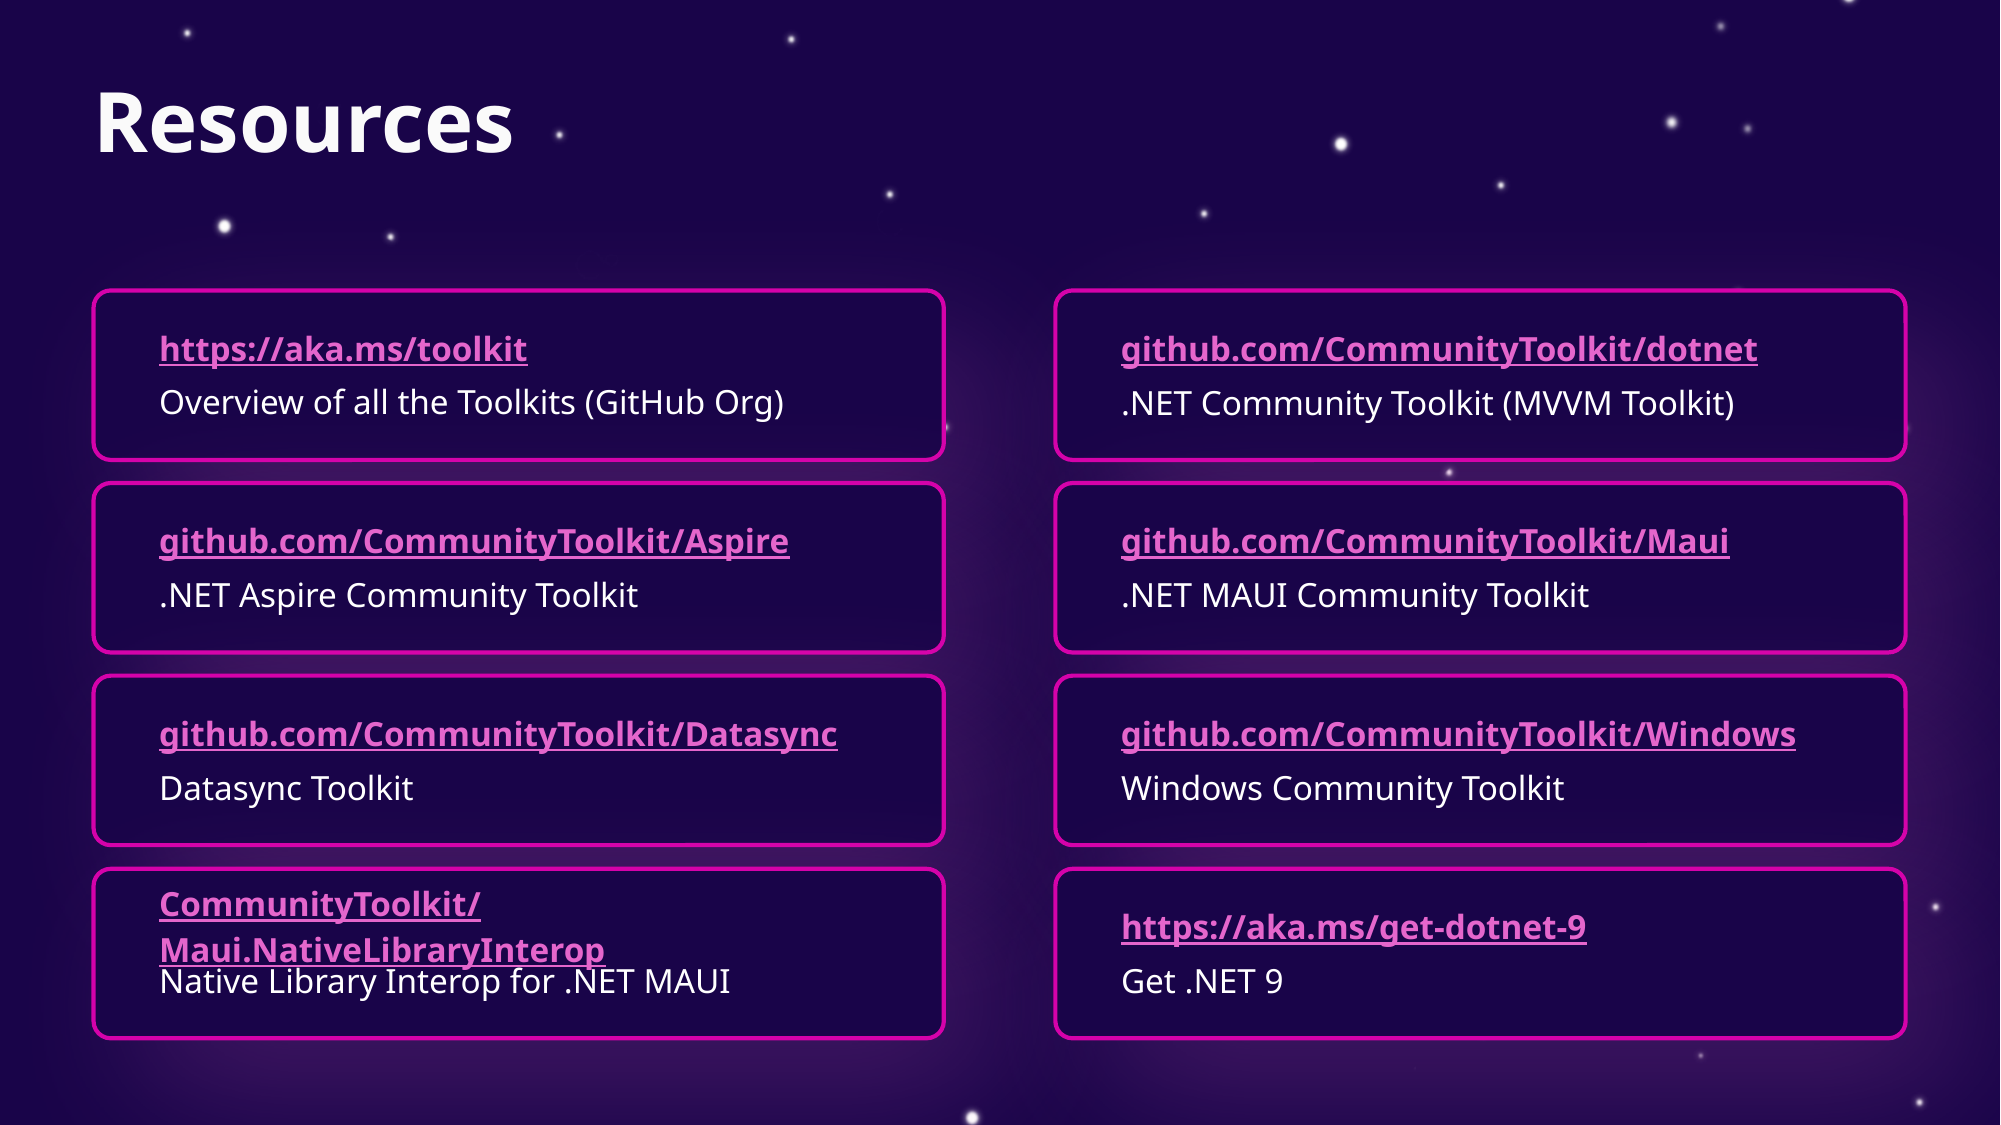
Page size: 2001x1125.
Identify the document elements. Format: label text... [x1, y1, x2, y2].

list .NET Community Toolkit (MVVM Toolkit) [1120, 381, 1862, 422]
list Windows Community Toolkit [1120, 766, 1862, 808]
list Get .NET 9 [1120, 959, 1862, 1001]
title Resources [93, 69, 592, 171]
list https://aka.ms/get-dotnet-9 [1120, 908, 1862, 950]
picture [0, 0, 2000, 1125]
list Datasync Toolkit [159, 766, 900, 808]
list Native Library Interop for .NET MAUI [159, 959, 900, 1001]
list https://aka.ms/toolkit [159, 330, 900, 371]
list .NET MAUI Community Toolkit [1120, 574, 1862, 615]
list github.com/CommunityToolkit/Maui [1120, 522, 1862, 564]
list github.com/CommunityToolkit/Aspire [159, 522, 900, 564]
list .NET Aspire Community Toolkit [159, 574, 900, 615]
list github.com/CommunityToolkit/dotnet [1120, 330, 1861, 371]
list CommunityToolkit/Maui.NativeLibraryInterop [159, 888, 900, 959]
list github.com/CommunityToolkit/Windows [1120, 715, 1861, 756]
list Overview of all the Toolkits (GitHub Org) [159, 381, 900, 422]
list github.com/CommunityToolkit/Datasync [159, 715, 900, 756]
